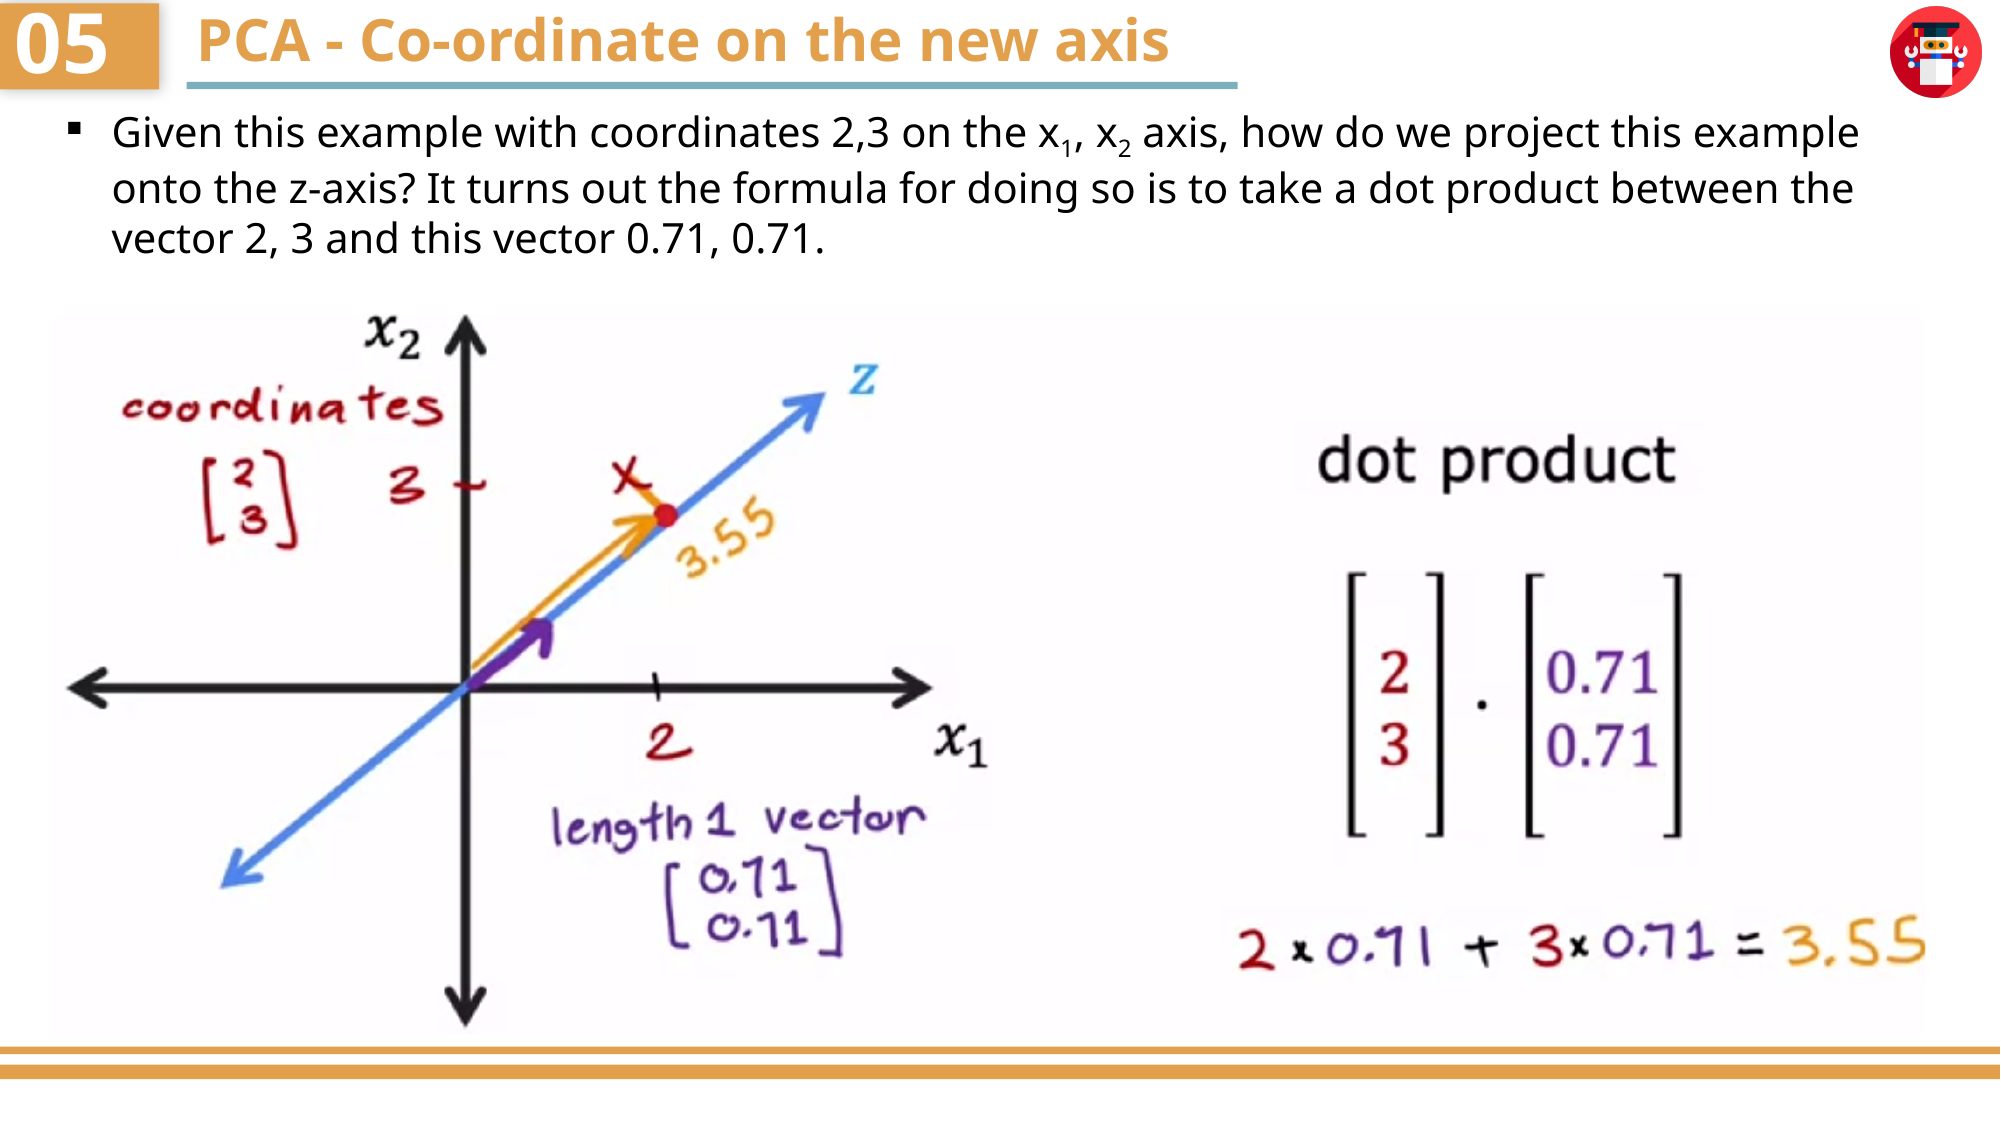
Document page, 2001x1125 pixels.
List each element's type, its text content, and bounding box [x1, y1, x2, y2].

picture [1890, 6, 1982, 98]
list 05 [0, 3, 160, 90]
text_box Given this example with coordinates 2,3 on the x1, x2 axis, how do we project this example onto the z-axis? It turns out the formula for doing so is to take a dot product between the vector 2, 3 and this vector 0.71, 0.71. [50, 97, 1949, 270]
list PCA - Co-ordinate on the new axis [182, 0, 1238, 92]
text_box [186, 81, 1239, 90]
picture [49, 314, 1926, 1034]
